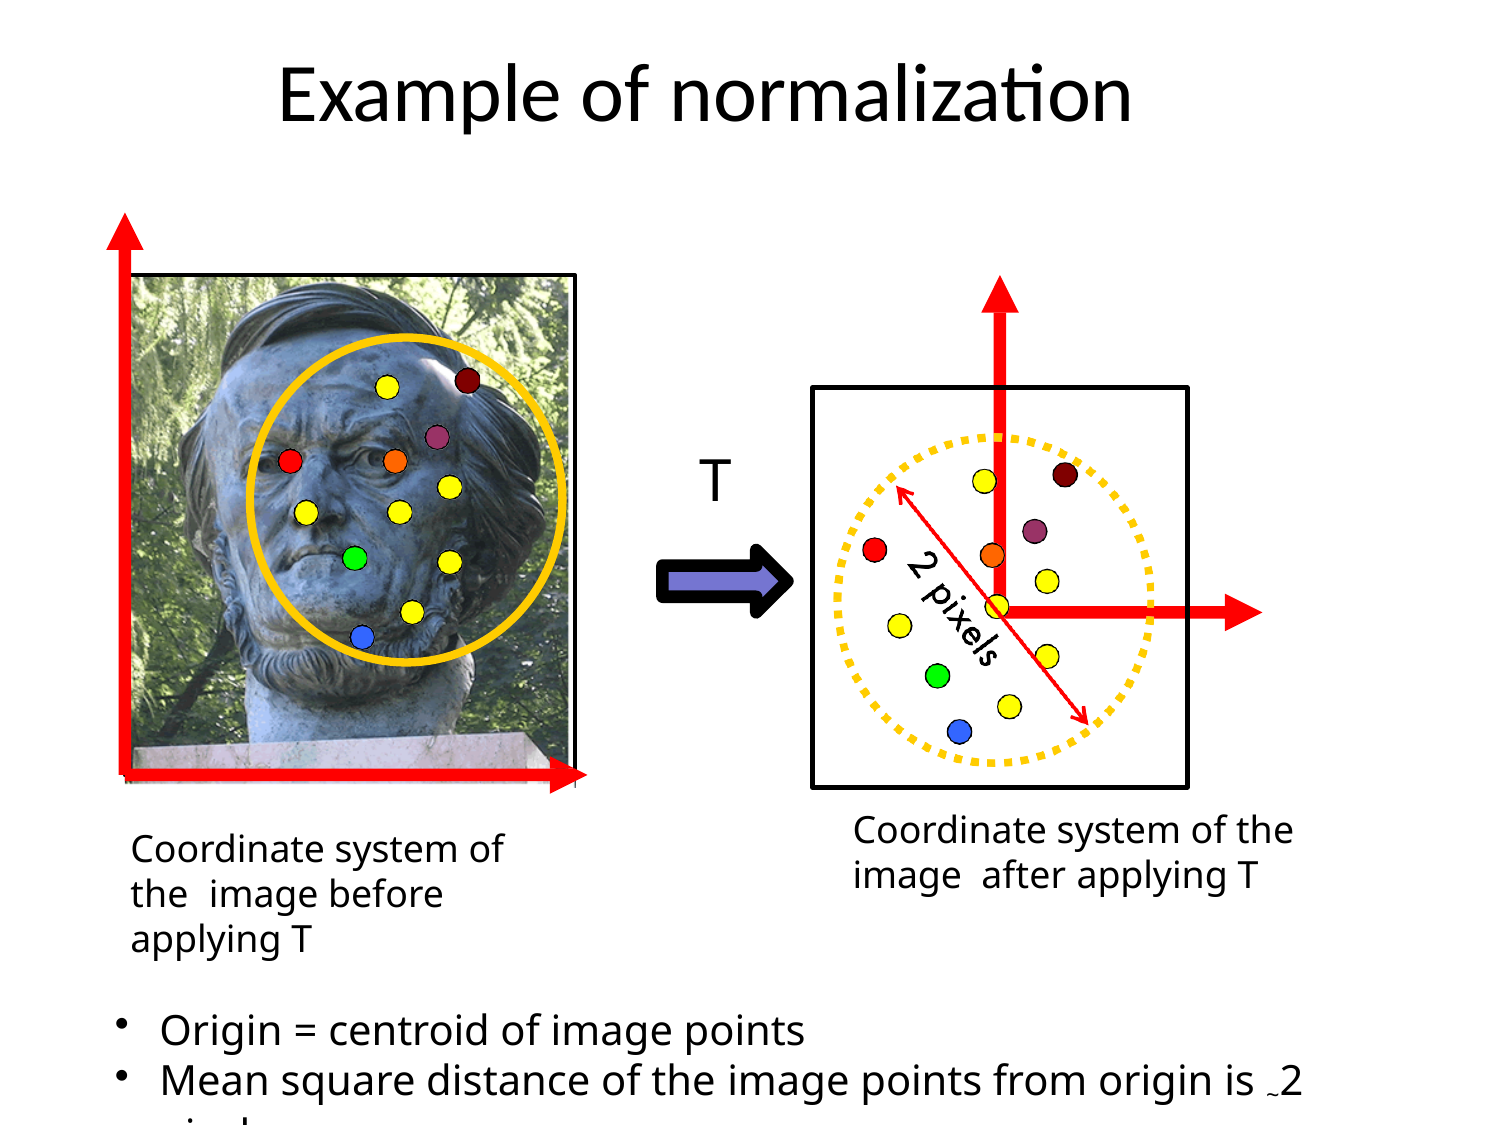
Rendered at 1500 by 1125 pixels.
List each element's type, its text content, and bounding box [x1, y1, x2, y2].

text_box [1188, 593, 1263, 632]
text_box [564, 782, 576, 788]
text_box Coordinate system of the image before applying T [128, 822, 556, 961]
text_box [662, 549, 788, 613]
text_box Origin = centroid of image points Mean square distance of the image points from origin is ~2 pixels [112, 1001, 1400, 1125]
title Example of normalization [275, 0, 1157, 183]
text_box [981, 275, 1019, 387]
text_box [124, 782, 549, 788]
text_box T [697, 440, 731, 513]
text_box [812, 387, 1188, 788]
text_box [132, 275, 575, 768]
text_box [106, 212, 144, 775]
text_box Coordinate system of the image after applying T [850, 804, 1395, 897]
text_box [124, 756, 588, 794]
